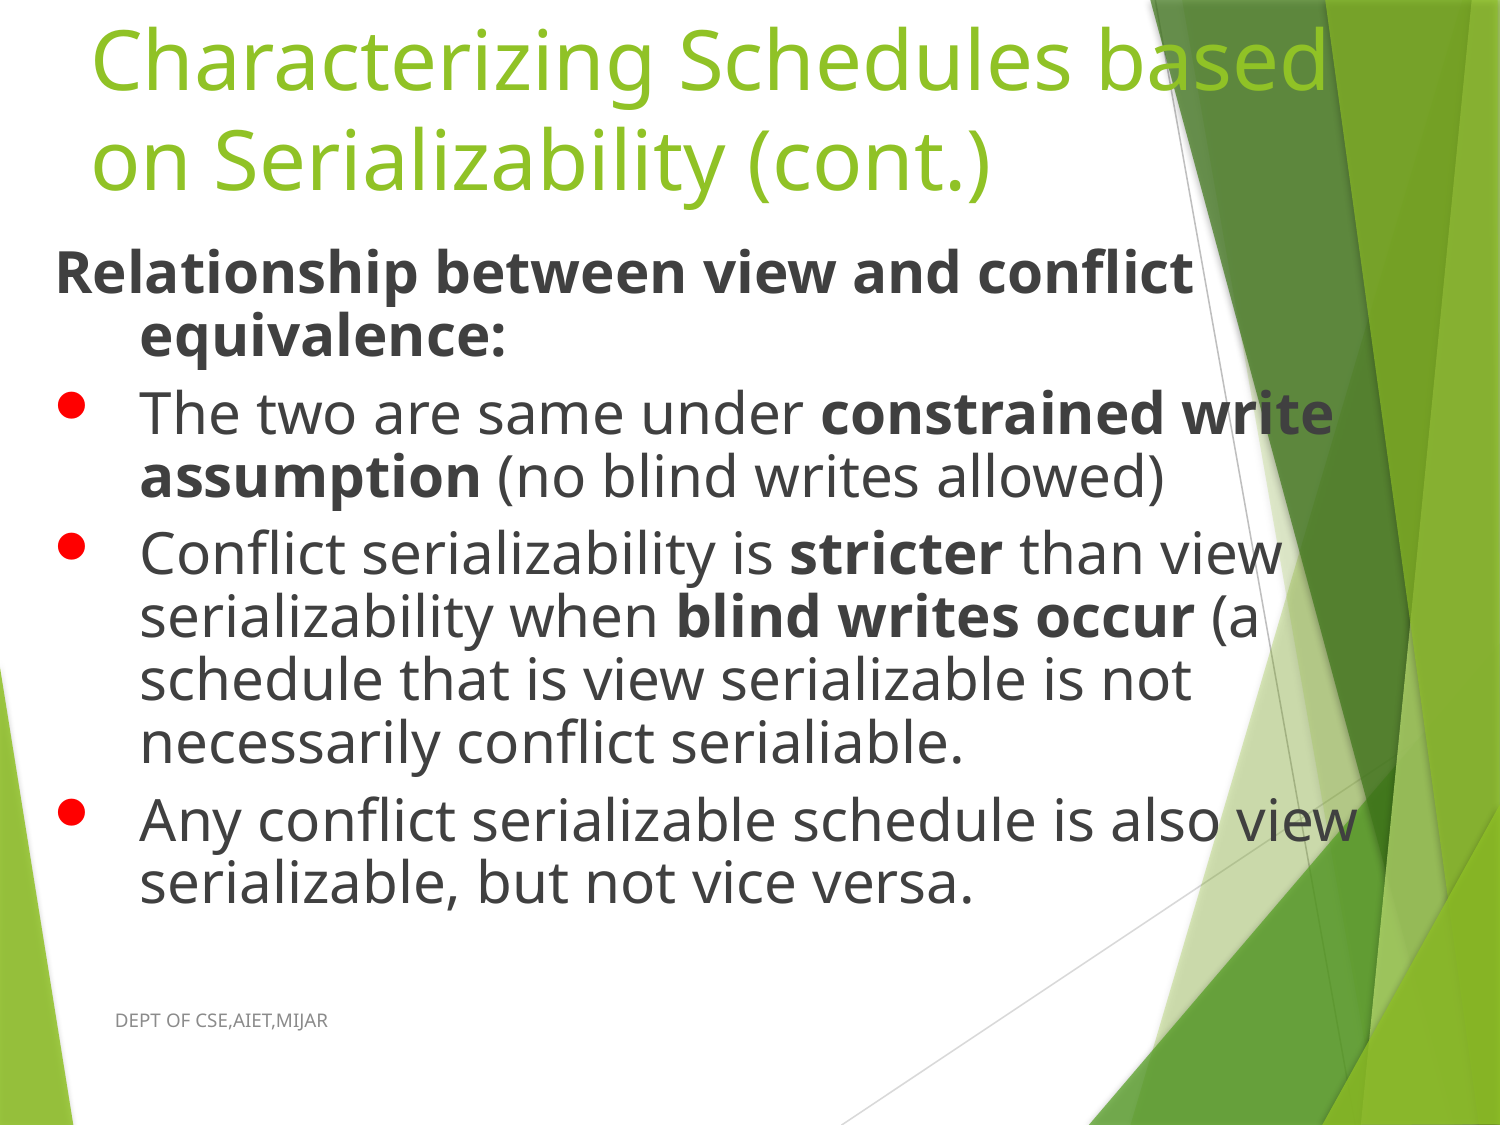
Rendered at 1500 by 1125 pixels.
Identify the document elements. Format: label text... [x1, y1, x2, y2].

list Relationship between view and conflict equivalence: The two are same under constrained write assumption (no blind writes allowed) Conflict serializability is stricter than view serializability when blind writes occur (a schedule that is view serializable is not necessarily conflict serialiable. Any conflict serializable schedule is also view serializable, but not vice versa. [37, 235, 1432, 1050]
footer DEPT OF CSE,AIET,MIJAR [99, 991, 859, 1051]
title Characterizing Schedules based on Serializability (cont.) [75, 0, 1350, 235]
